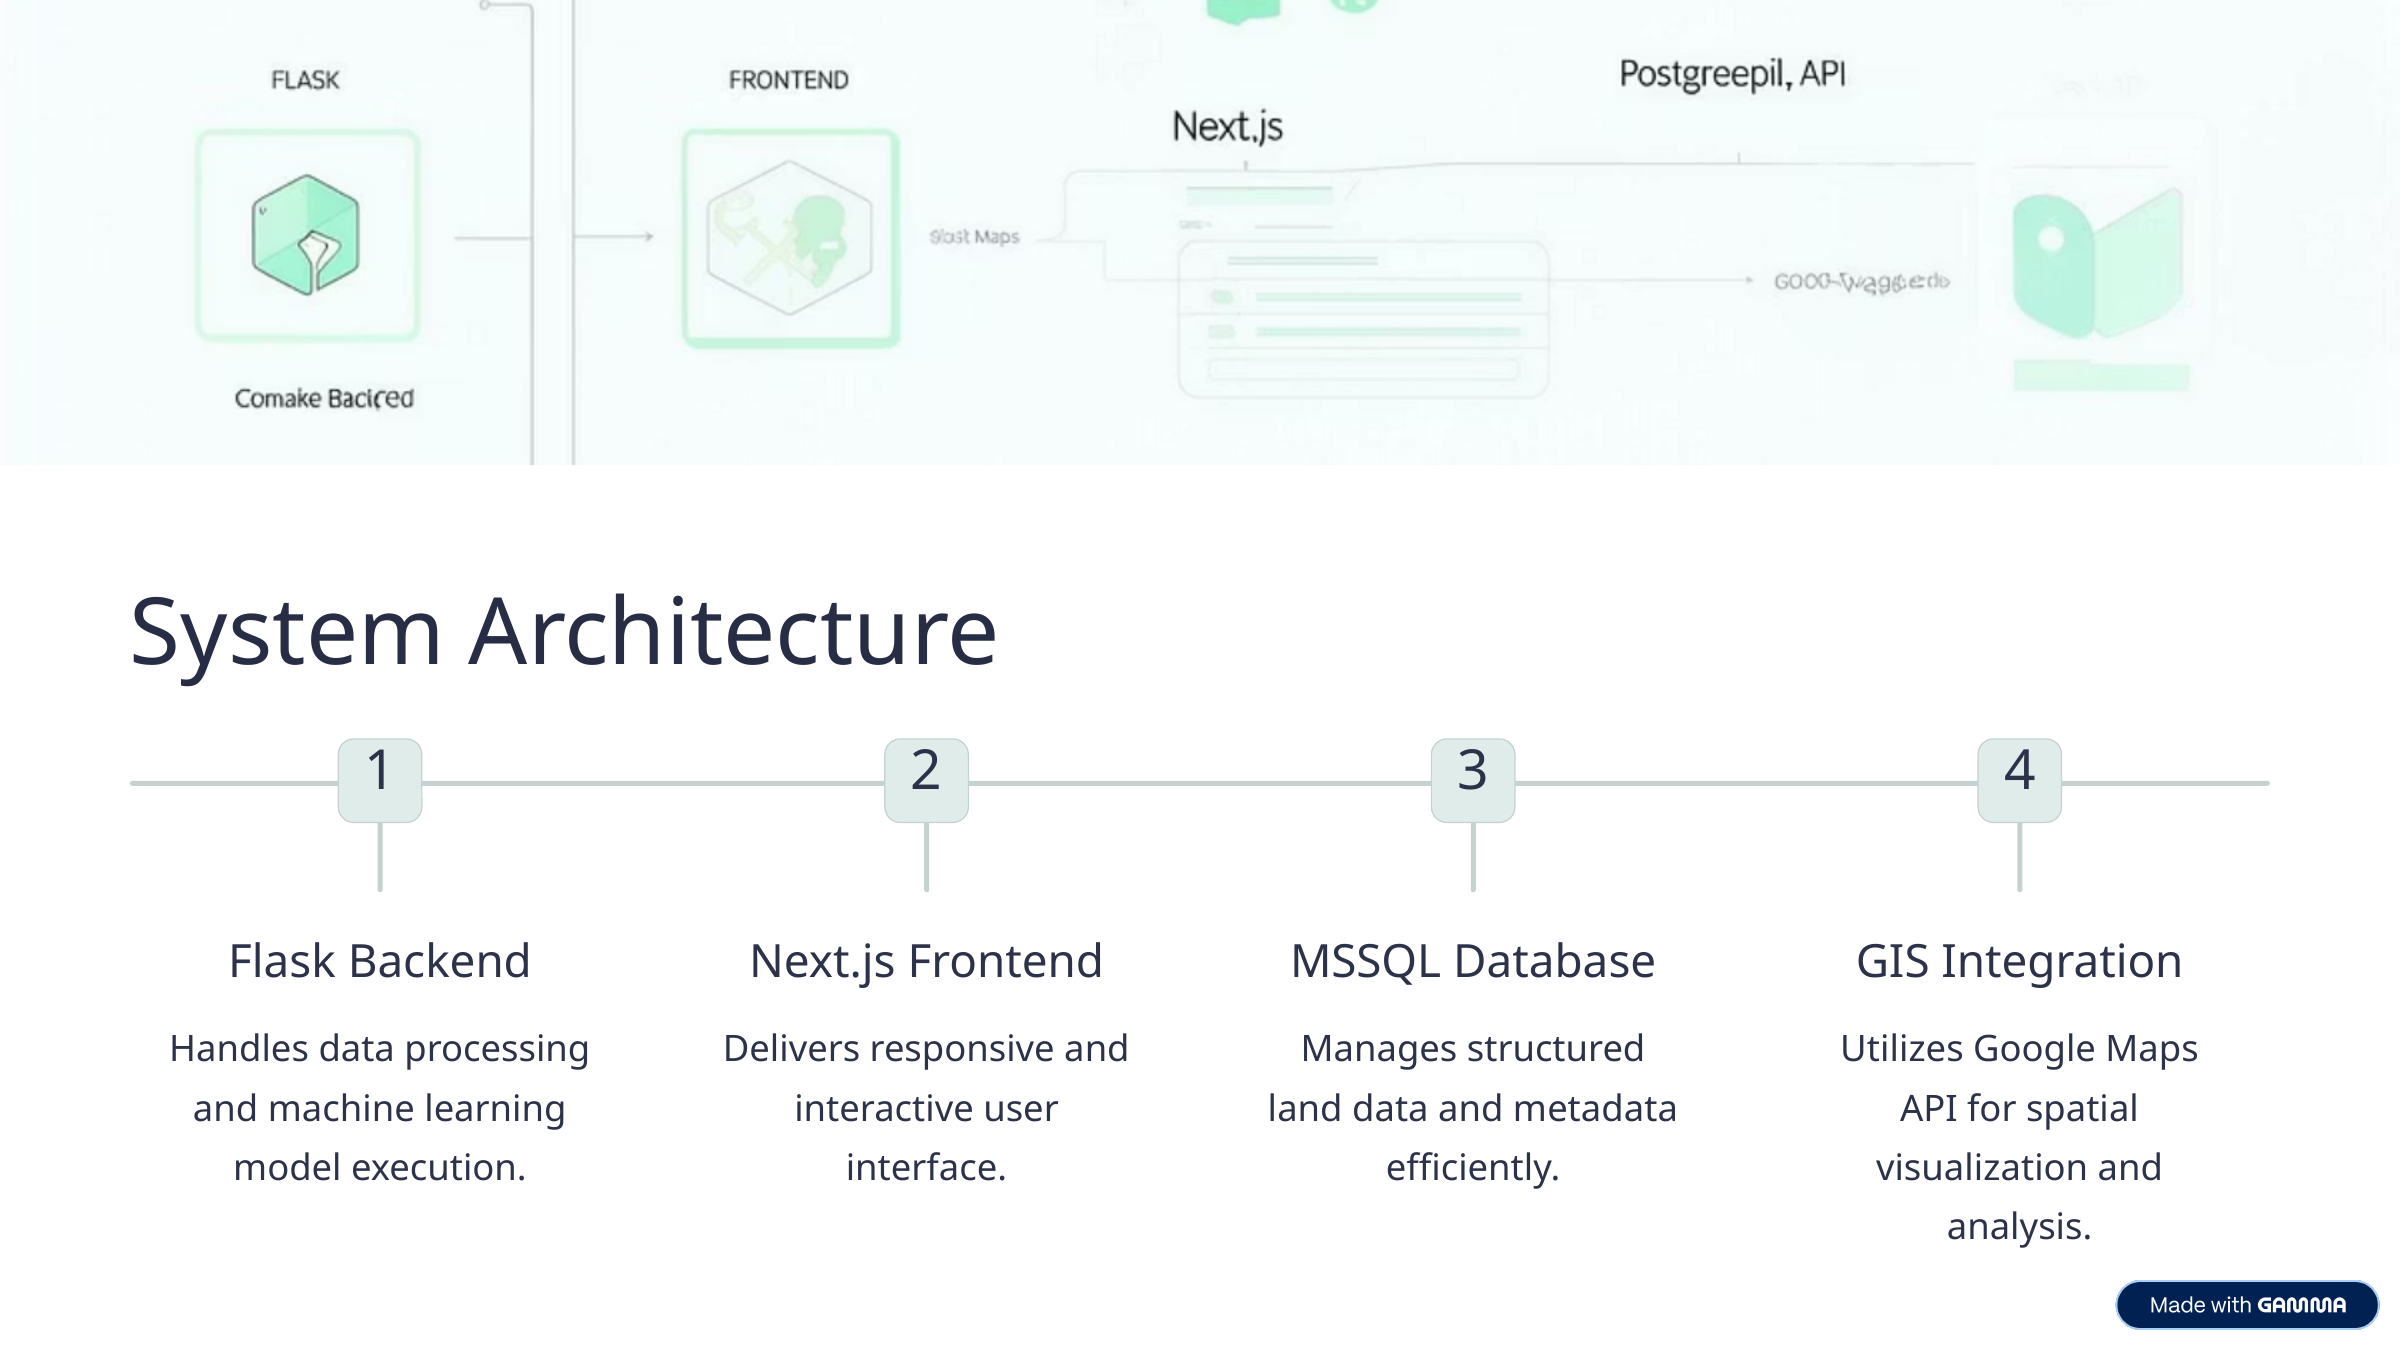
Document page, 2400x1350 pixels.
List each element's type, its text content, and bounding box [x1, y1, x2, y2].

text_box [377, 823, 383, 893]
text_box 1 [352, 745, 408, 816]
text_box [884, 738, 969, 823]
text_box [1431, 738, 1516, 823]
text_box Utilizes Google Maps API for spatial visualization and analysis. [1806, 1009, 2233, 1248]
text_box Manages structured land data and metadata efficiently. [1260, 1009, 1687, 1189]
text_box MSSQL Database [1260, 929, 1687, 988]
text_box Next.js Frontend [713, 929, 1140, 988]
text_box [924, 823, 930, 893]
picture [0, 0, 2400, 465]
text_box Delivers responsive and interactive user interface. [713, 1009, 1140, 1189]
text_box [2017, 823, 2023, 893]
text_box [2062, 780, 2270, 786]
text_box [422, 780, 884, 786]
text_box [338, 738, 422, 823]
text_box [1470, 823, 1476, 893]
text_box [1977, 738, 2062, 823]
text_box 3 [1445, 745, 1502, 816]
text_box [969, 780, 1431, 786]
text_box Flask Backend [167, 929, 593, 988]
text_box 4 [1991, 745, 2048, 816]
text_box [1515, 780, 1977, 786]
picture [2106, 1271, 2389, 1339]
text_box GIS Integration [1806, 929, 2233, 988]
text_box System Architecture [130, 567, 1060, 684]
text_box 2 [898, 745, 955, 816]
text_box [130, 780, 338, 786]
text_box Handles data processing and machine learning model execution. [167, 1009, 593, 1248]
